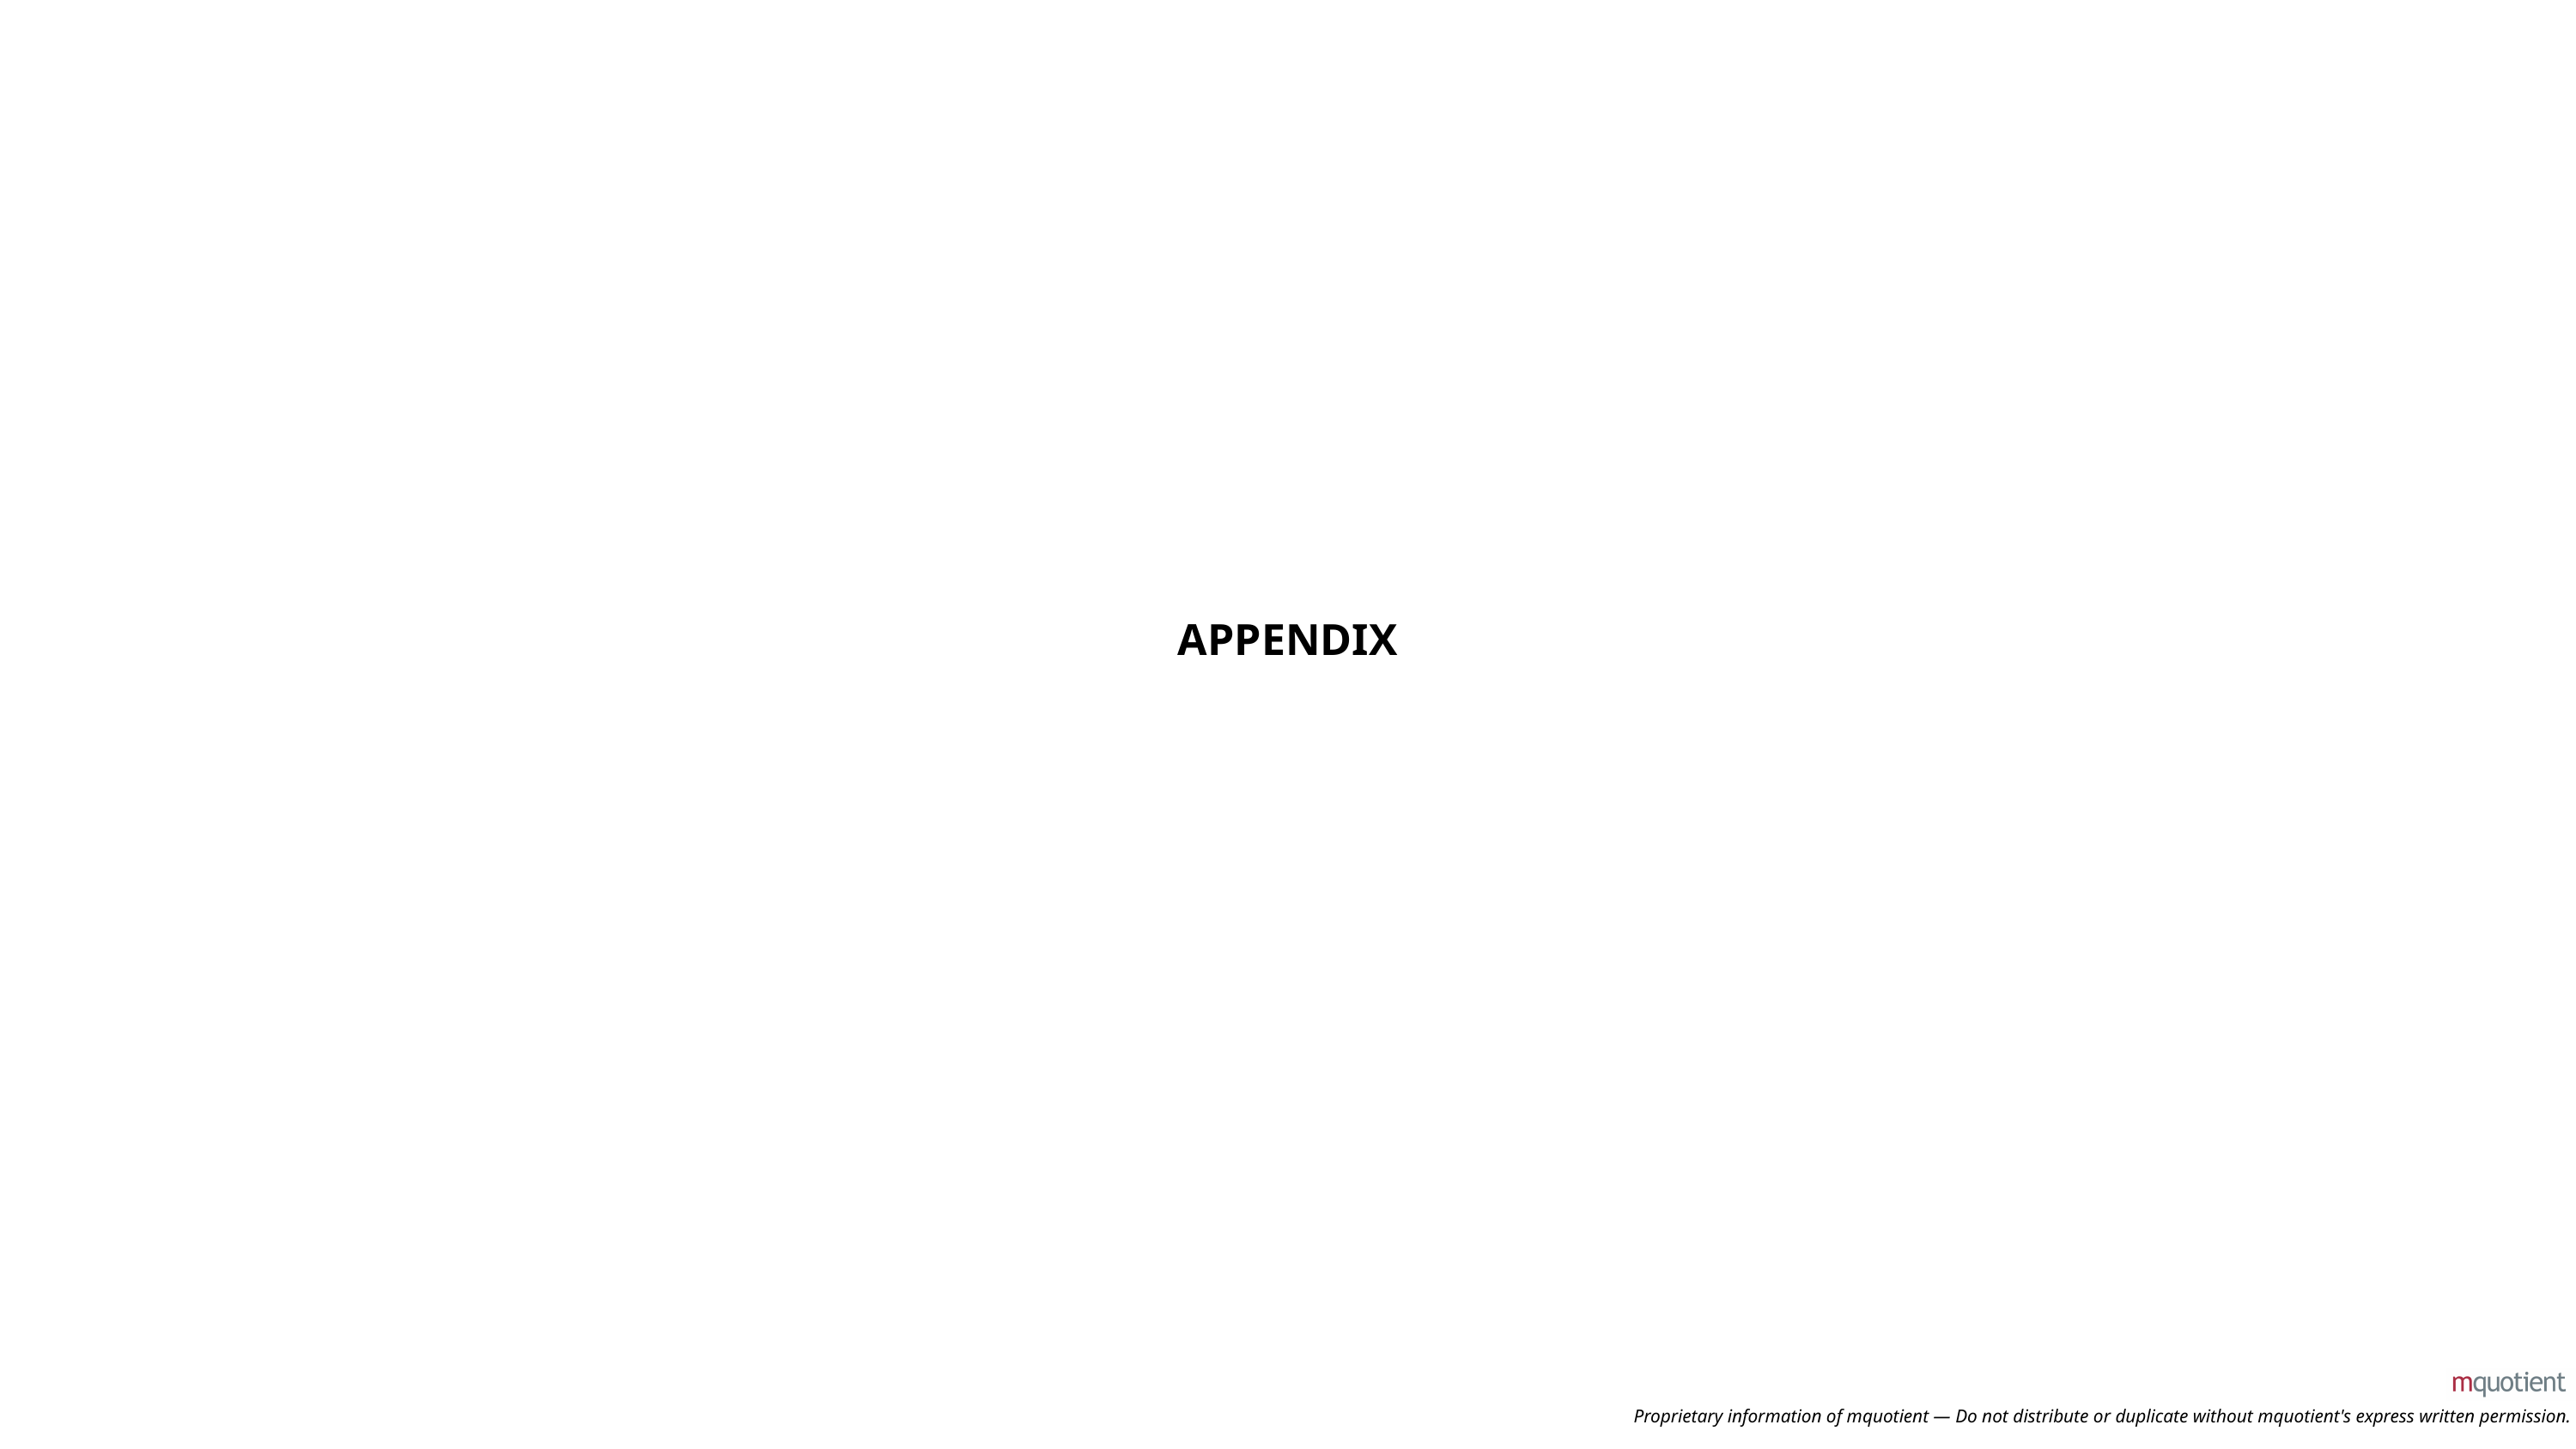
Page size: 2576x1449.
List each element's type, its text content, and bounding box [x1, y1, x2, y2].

text_box APPENDIX [606, 606, 1970, 670]
picture [2446, 1368, 2576, 1401]
